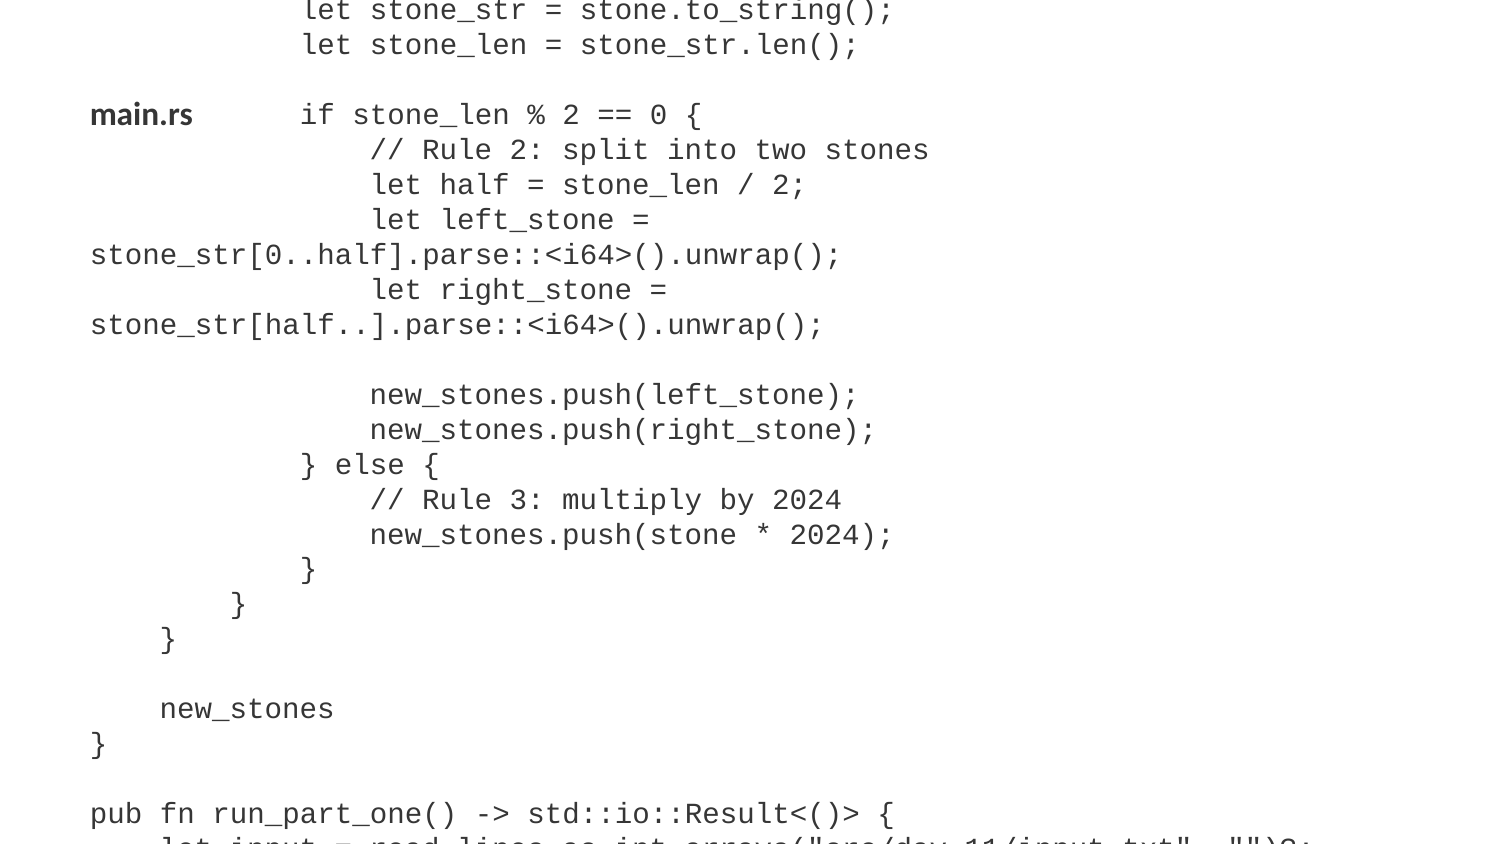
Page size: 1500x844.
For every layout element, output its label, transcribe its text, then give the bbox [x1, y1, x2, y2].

text_box // First, let's implement a naive solution for Part 1 fn execute_blink(stone_engravings: Vec<i64>) -> Vec<i64> { let mut new_stones = Vec::new(); for stone in stone_engravings { if stone == 0 { // Rule 1: stone = 0 -> replaced by stone marked 1 new_stones.push(1); } else { let stone_str = stone.to_string(); let stone_len = stone_str.len(); if stone_len % 2 == 0 { // Rule 2: split into two stones let half = stone_len / 2; let left_stone = stone_str[0..half].parse::<i64>().unwrap(); let right_stone = stone_str[half..].parse::<i64>().unwrap(); new_stones.push(left_stone); new_stones.push(right_stone); } else { // Rule 3: multiply by 2024 new_stones.push(stone * 2024); } } } new_stones } pub fn run_part_one() -> std::io::Result<()> { let input = read_lines_as_int_arrays("src/day_11/input.txt", "")?; let initial_stone_engravings: Vec<i64> = input[0].iter().map(|&x| x as i64).collect(); let mut stone_engravings = initial_stone_engravings.clone(); for _ in 0..25 { stone_engravings = execute_blink(stone_engravings); } println!("Count of stones after 25 blinks: {}", stone_engravings.len()); Ok(()) [74, 179, 1425, 780]
text_box main.rs [74, 74, 1425, 150]
text_box We can then finally log out the solution. [74, 794, 1425, 844]
